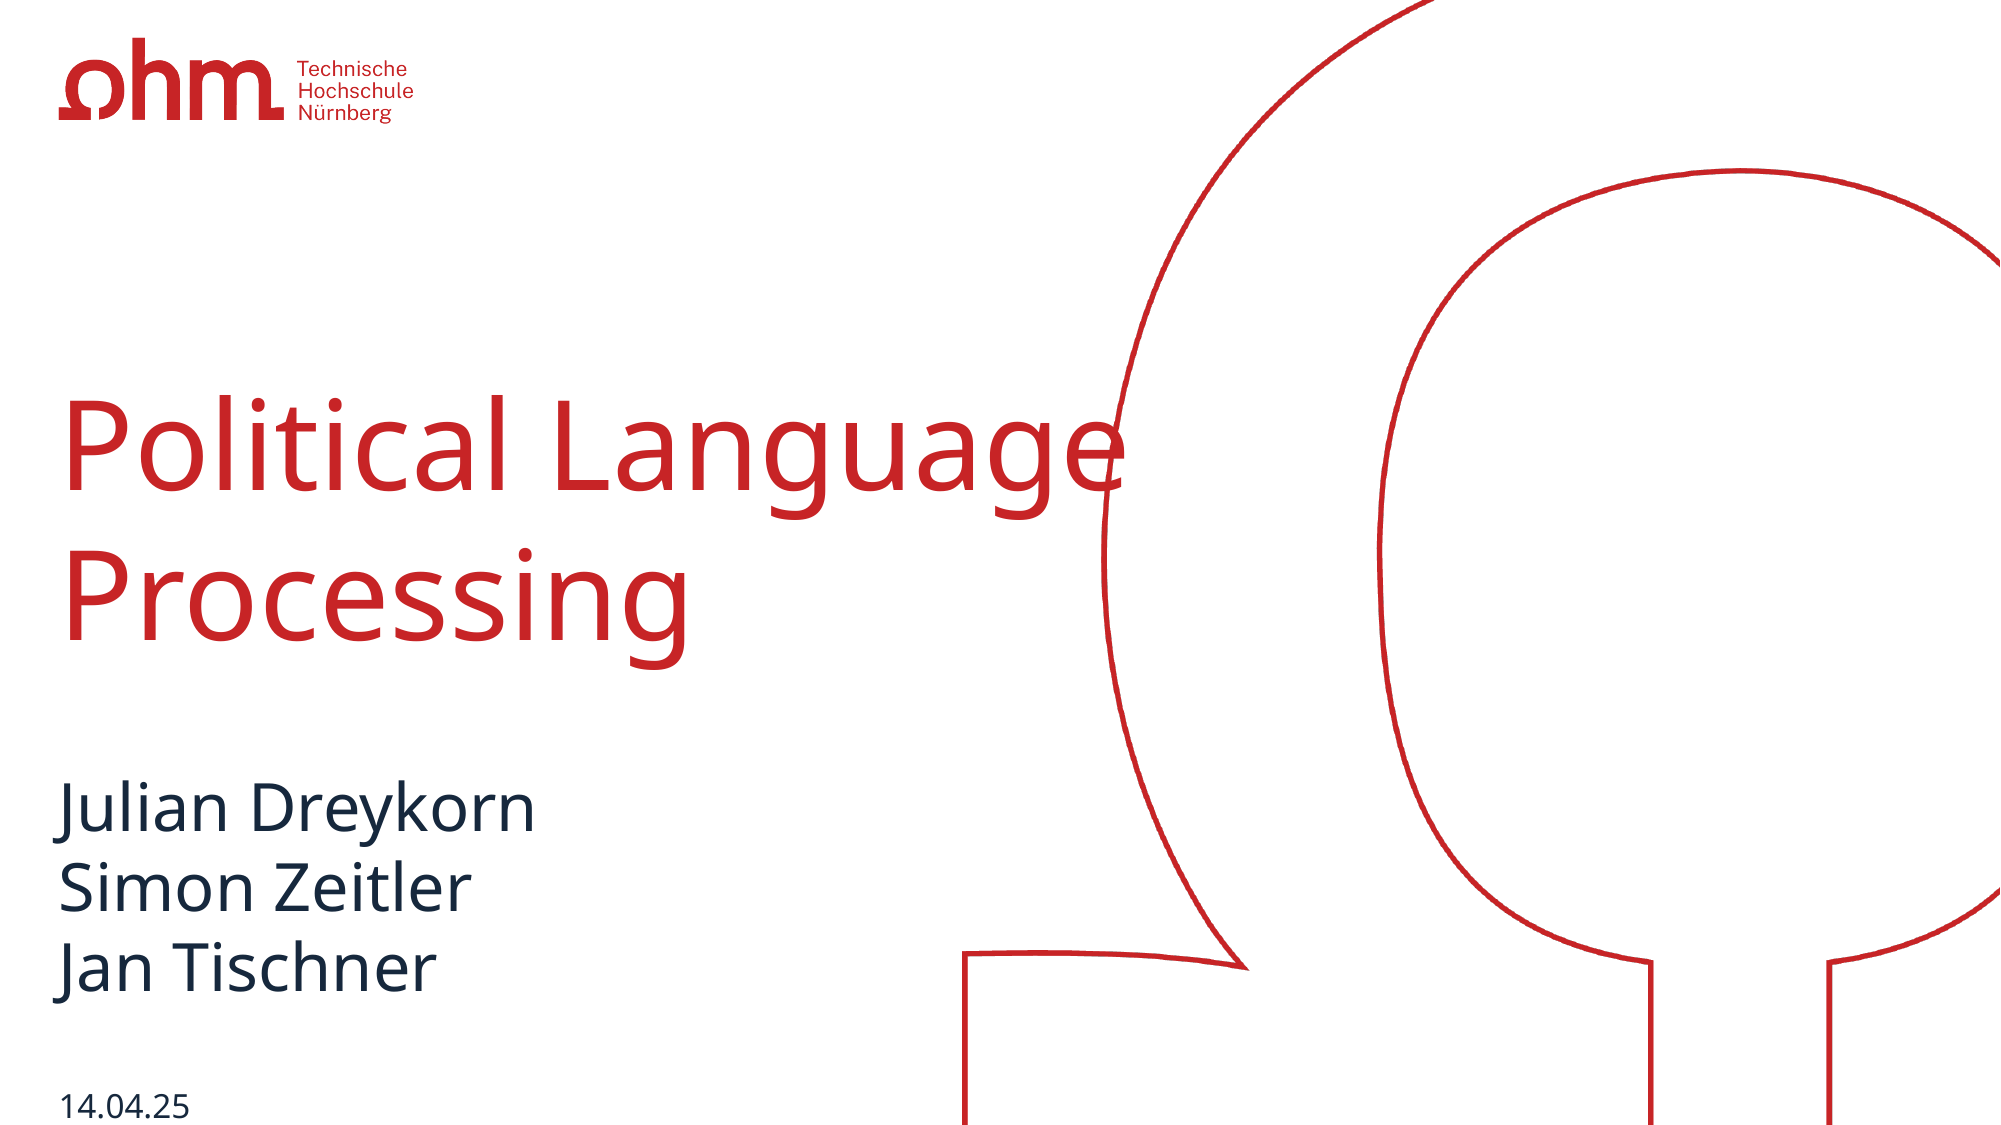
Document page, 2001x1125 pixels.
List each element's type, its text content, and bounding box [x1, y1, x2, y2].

picture [58, 37, 414, 125]
picture [962, 0, 2000, 1125]
title Political Language Processing Julian Dreykorn Simon Zeitler Jan Tischner 14.04.25 [58, 325, 1446, 1125]
